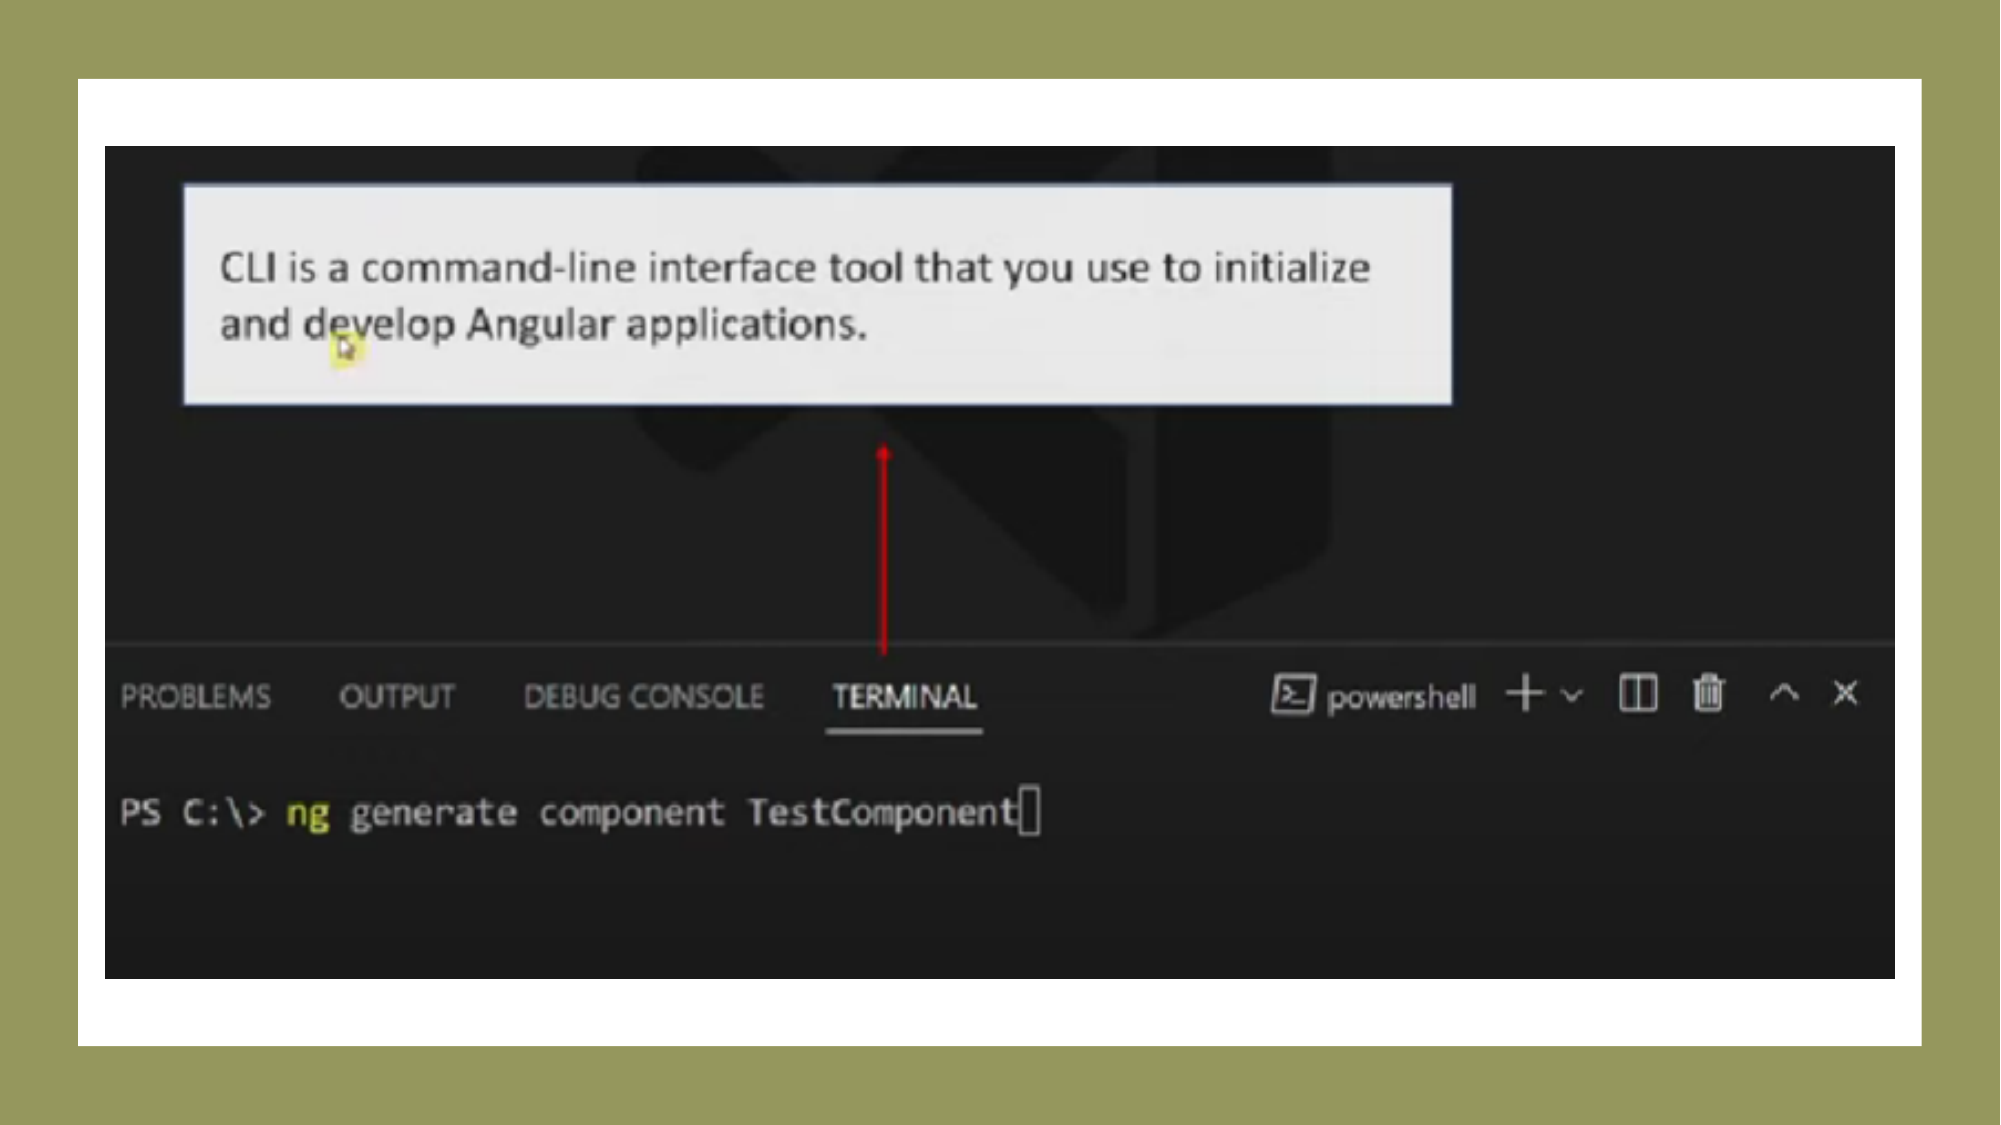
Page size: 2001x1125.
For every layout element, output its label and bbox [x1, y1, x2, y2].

picture [105, 146, 1895, 979]
text_box [77, 78, 1923, 1047]
text_box [0, 0, 2000, 1125]
